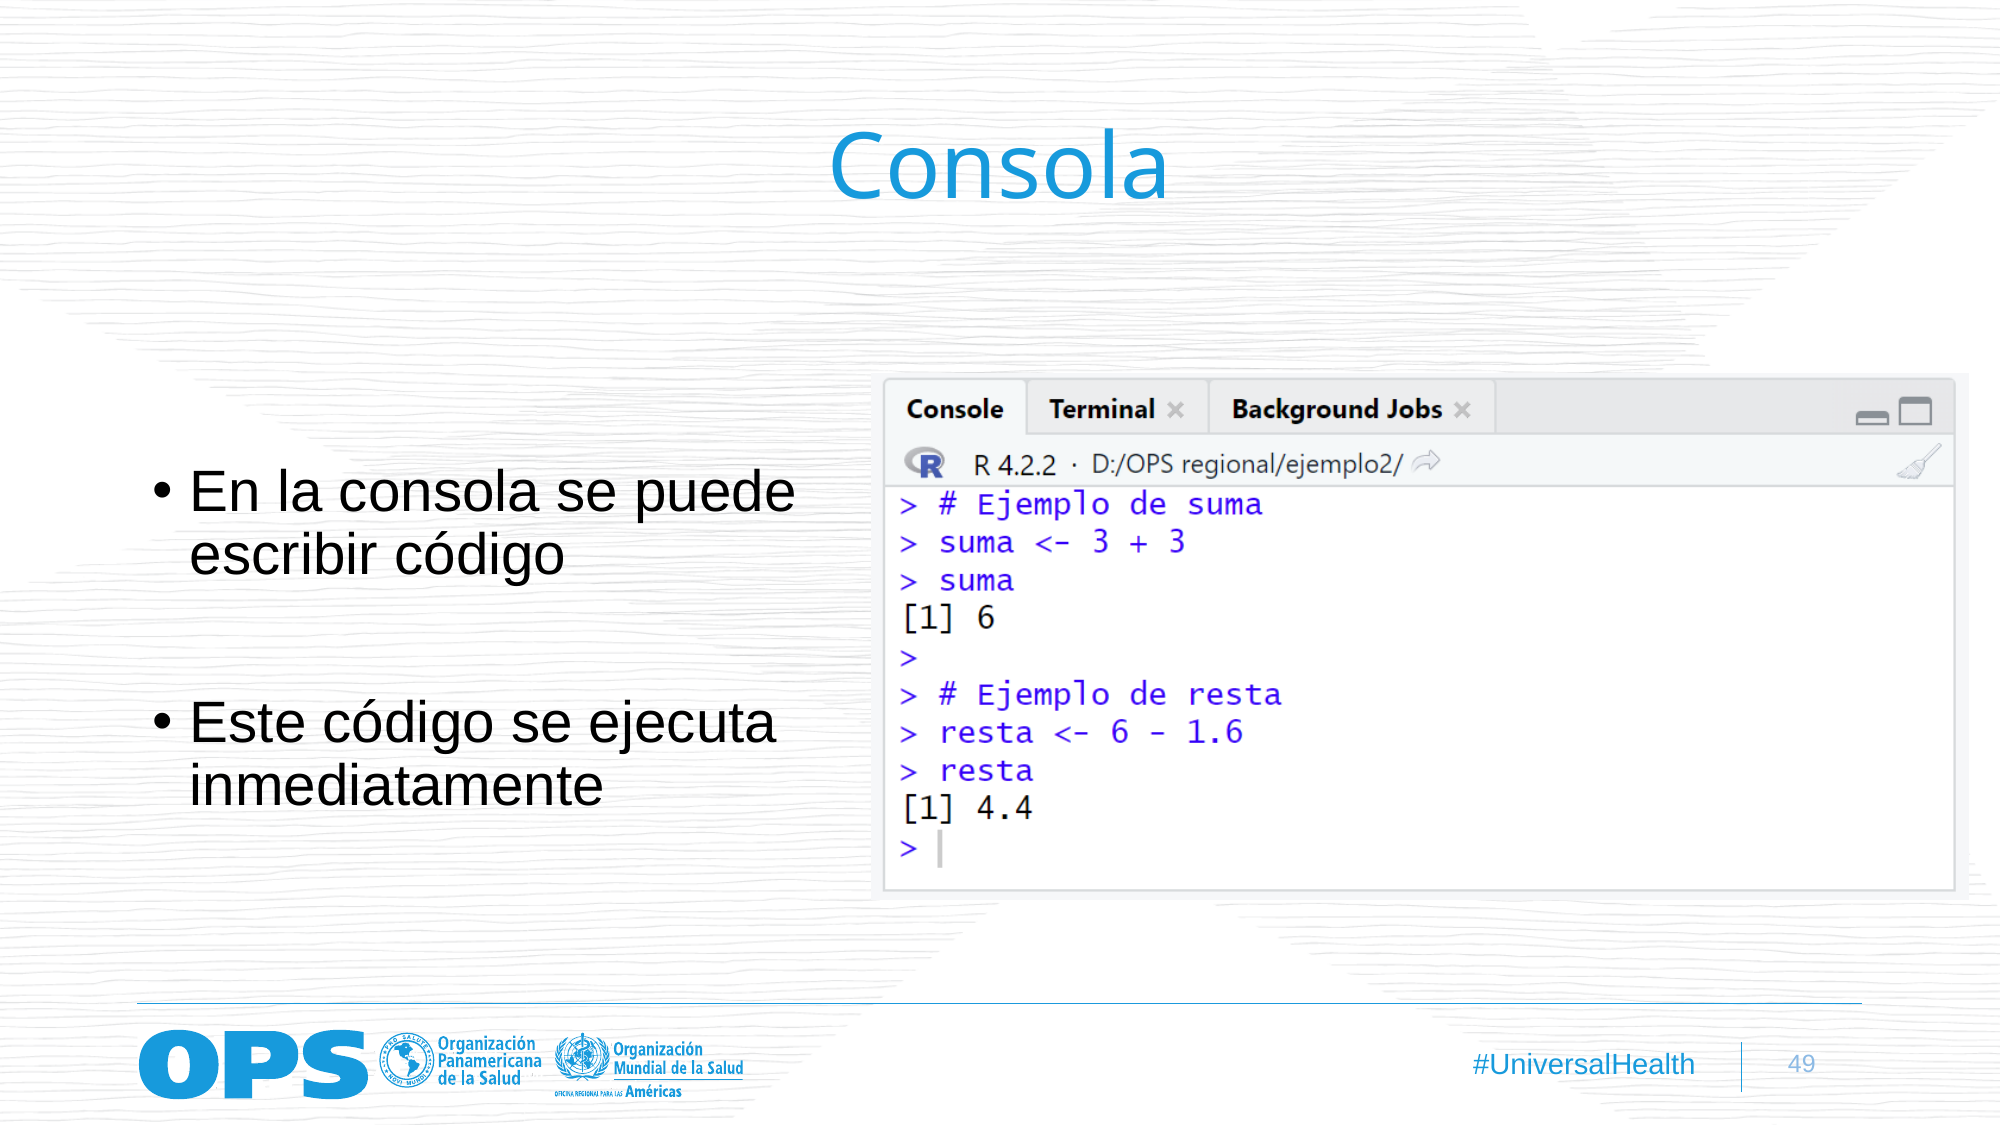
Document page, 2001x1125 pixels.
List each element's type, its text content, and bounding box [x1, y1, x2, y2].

picture [871, 373, 1969, 900]
title Consola [137, 59, 1863, 278]
list En la consola se puede escribir código Este código se ejecuta inmediatamente [137, 453, 834, 856]
slide_number 49 [1741, 1032, 1863, 1093]
